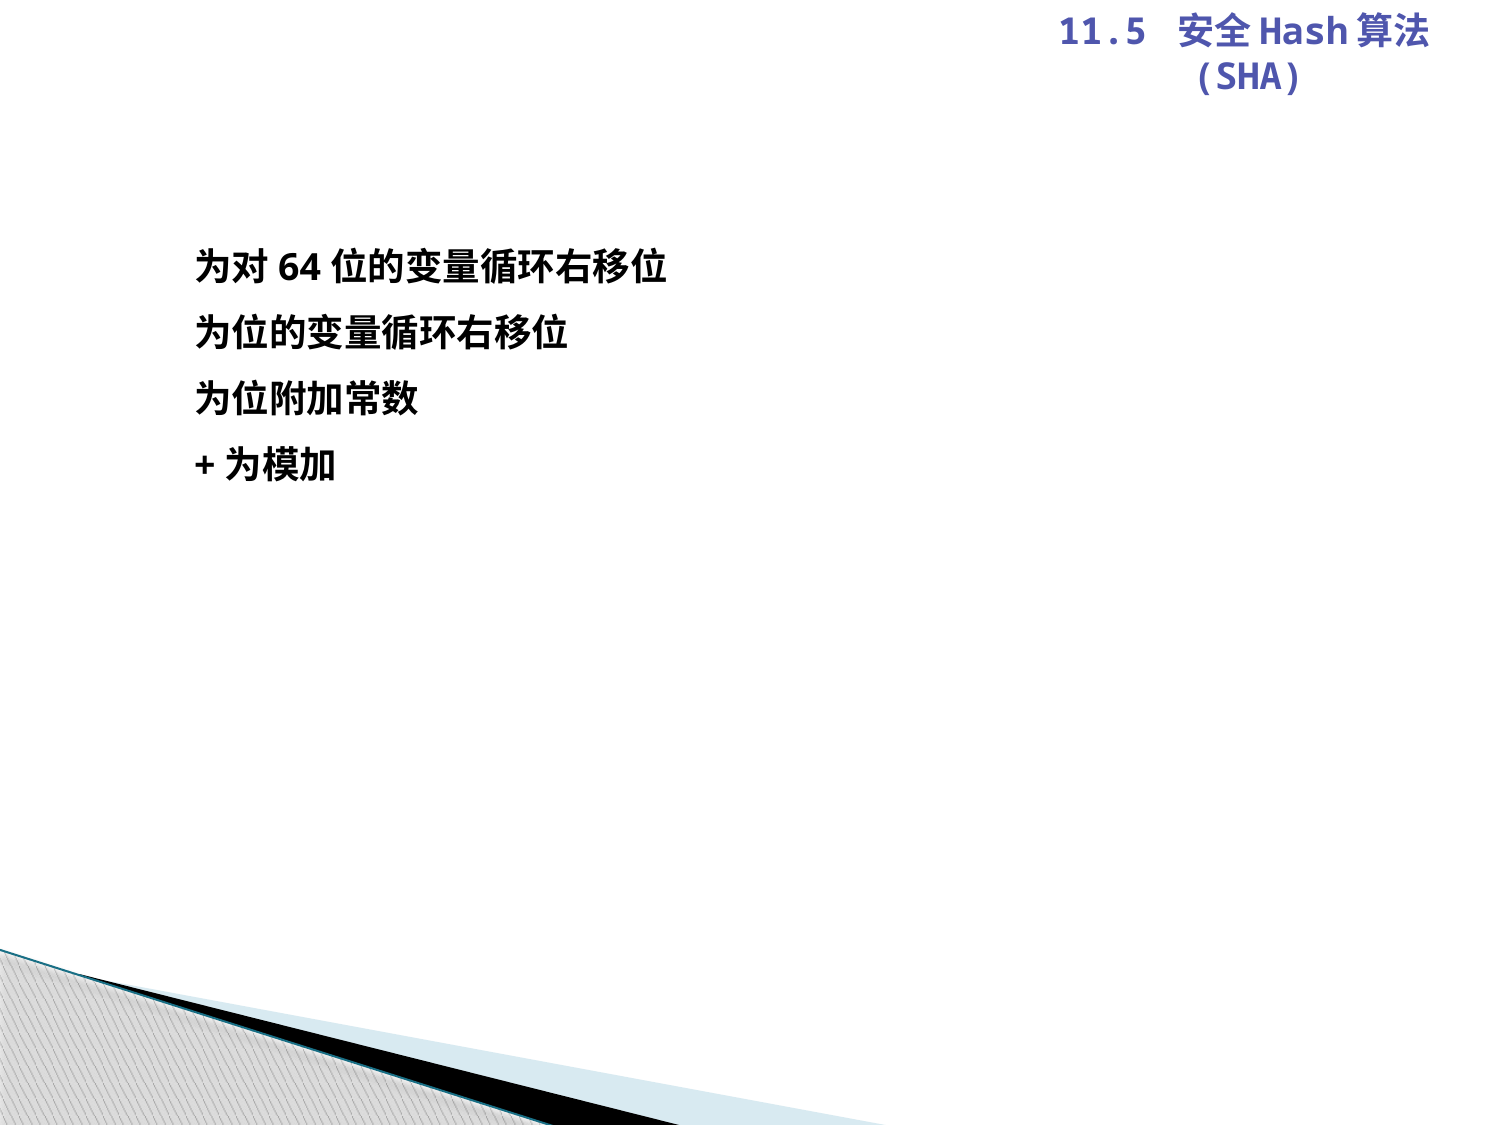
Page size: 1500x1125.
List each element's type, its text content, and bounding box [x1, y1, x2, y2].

text_box 11.5 安全Hash算法(SHA) [998, 0, 1499, 104]
